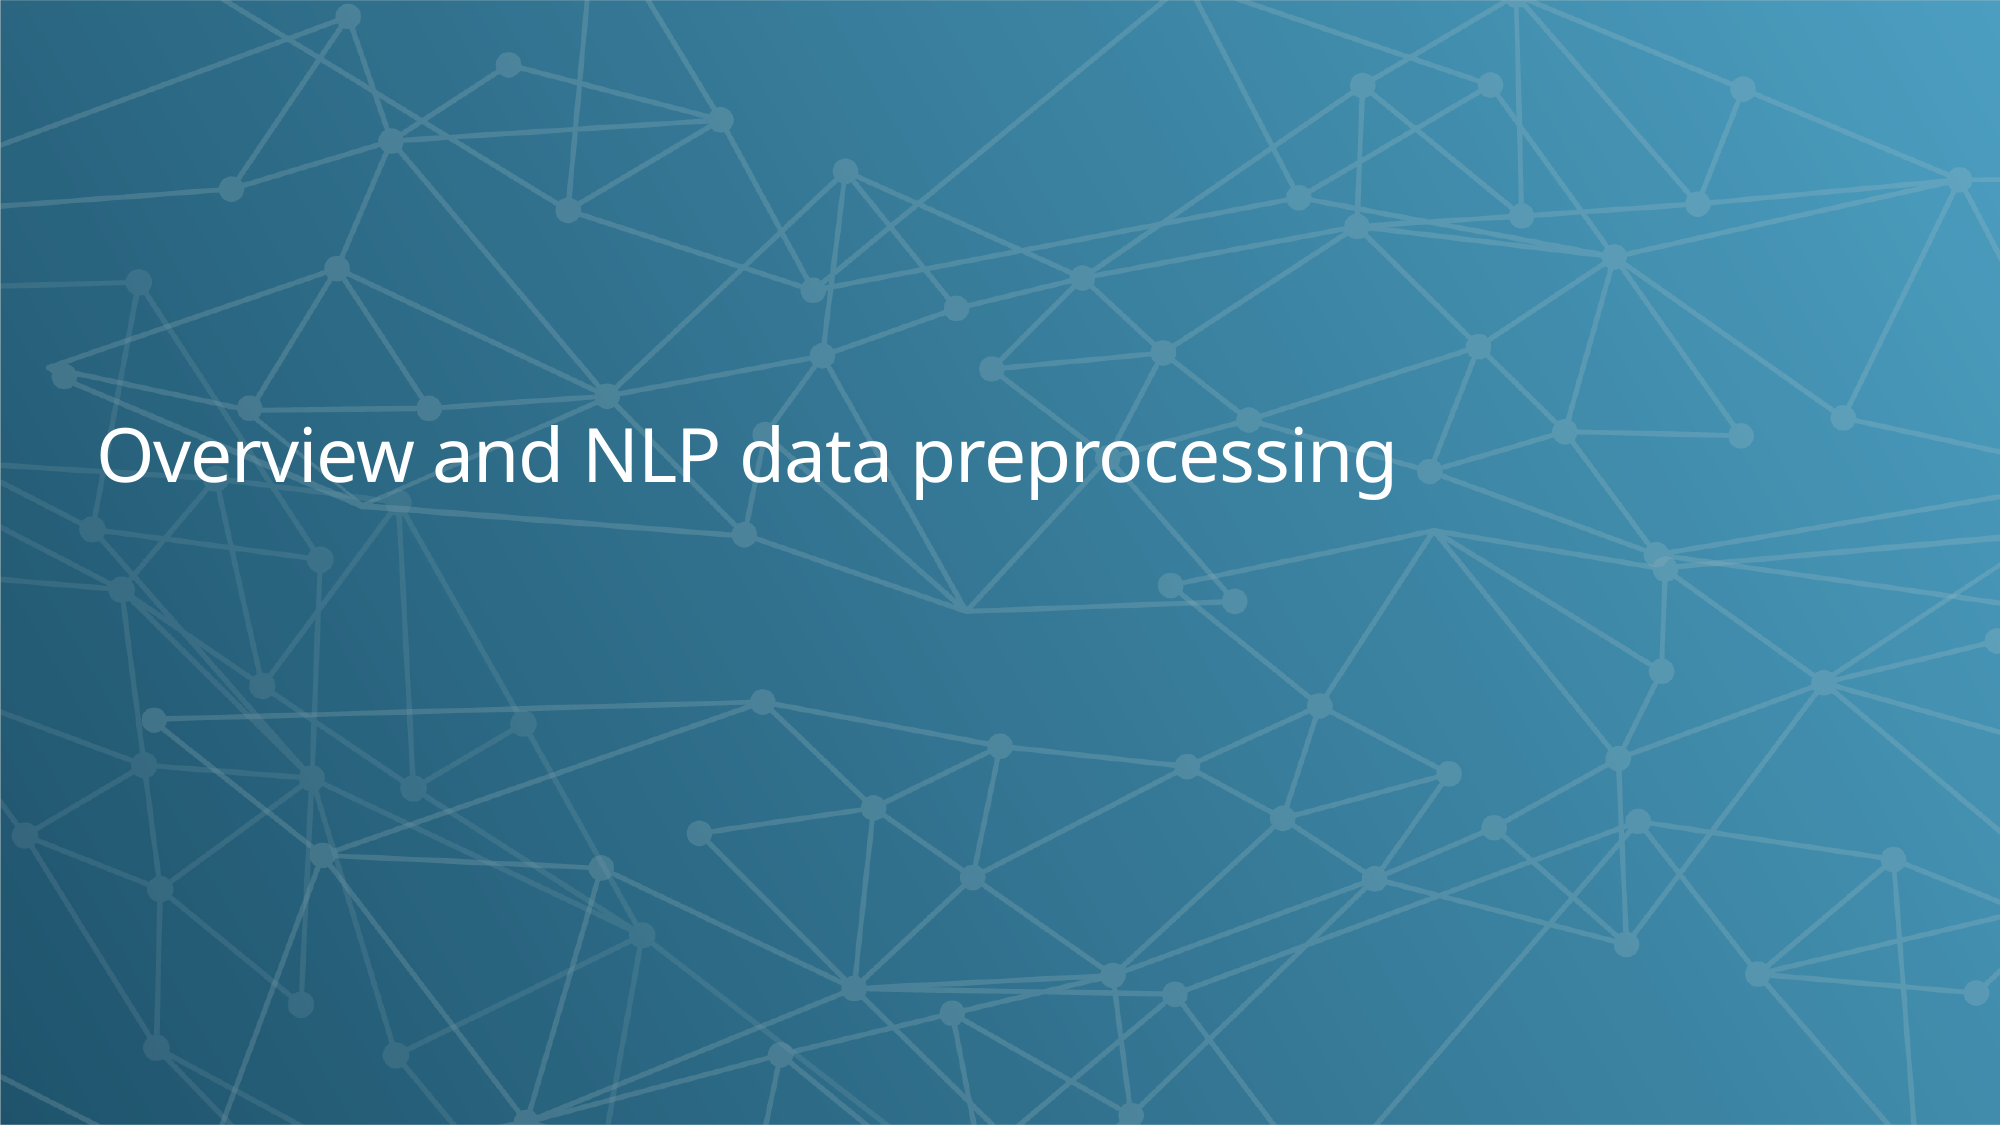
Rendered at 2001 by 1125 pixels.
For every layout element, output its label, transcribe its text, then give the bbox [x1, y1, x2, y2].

picture [0, 0, 2000, 1125]
title Overview and NLP data preprocessing [96, 416, 1596, 580]
